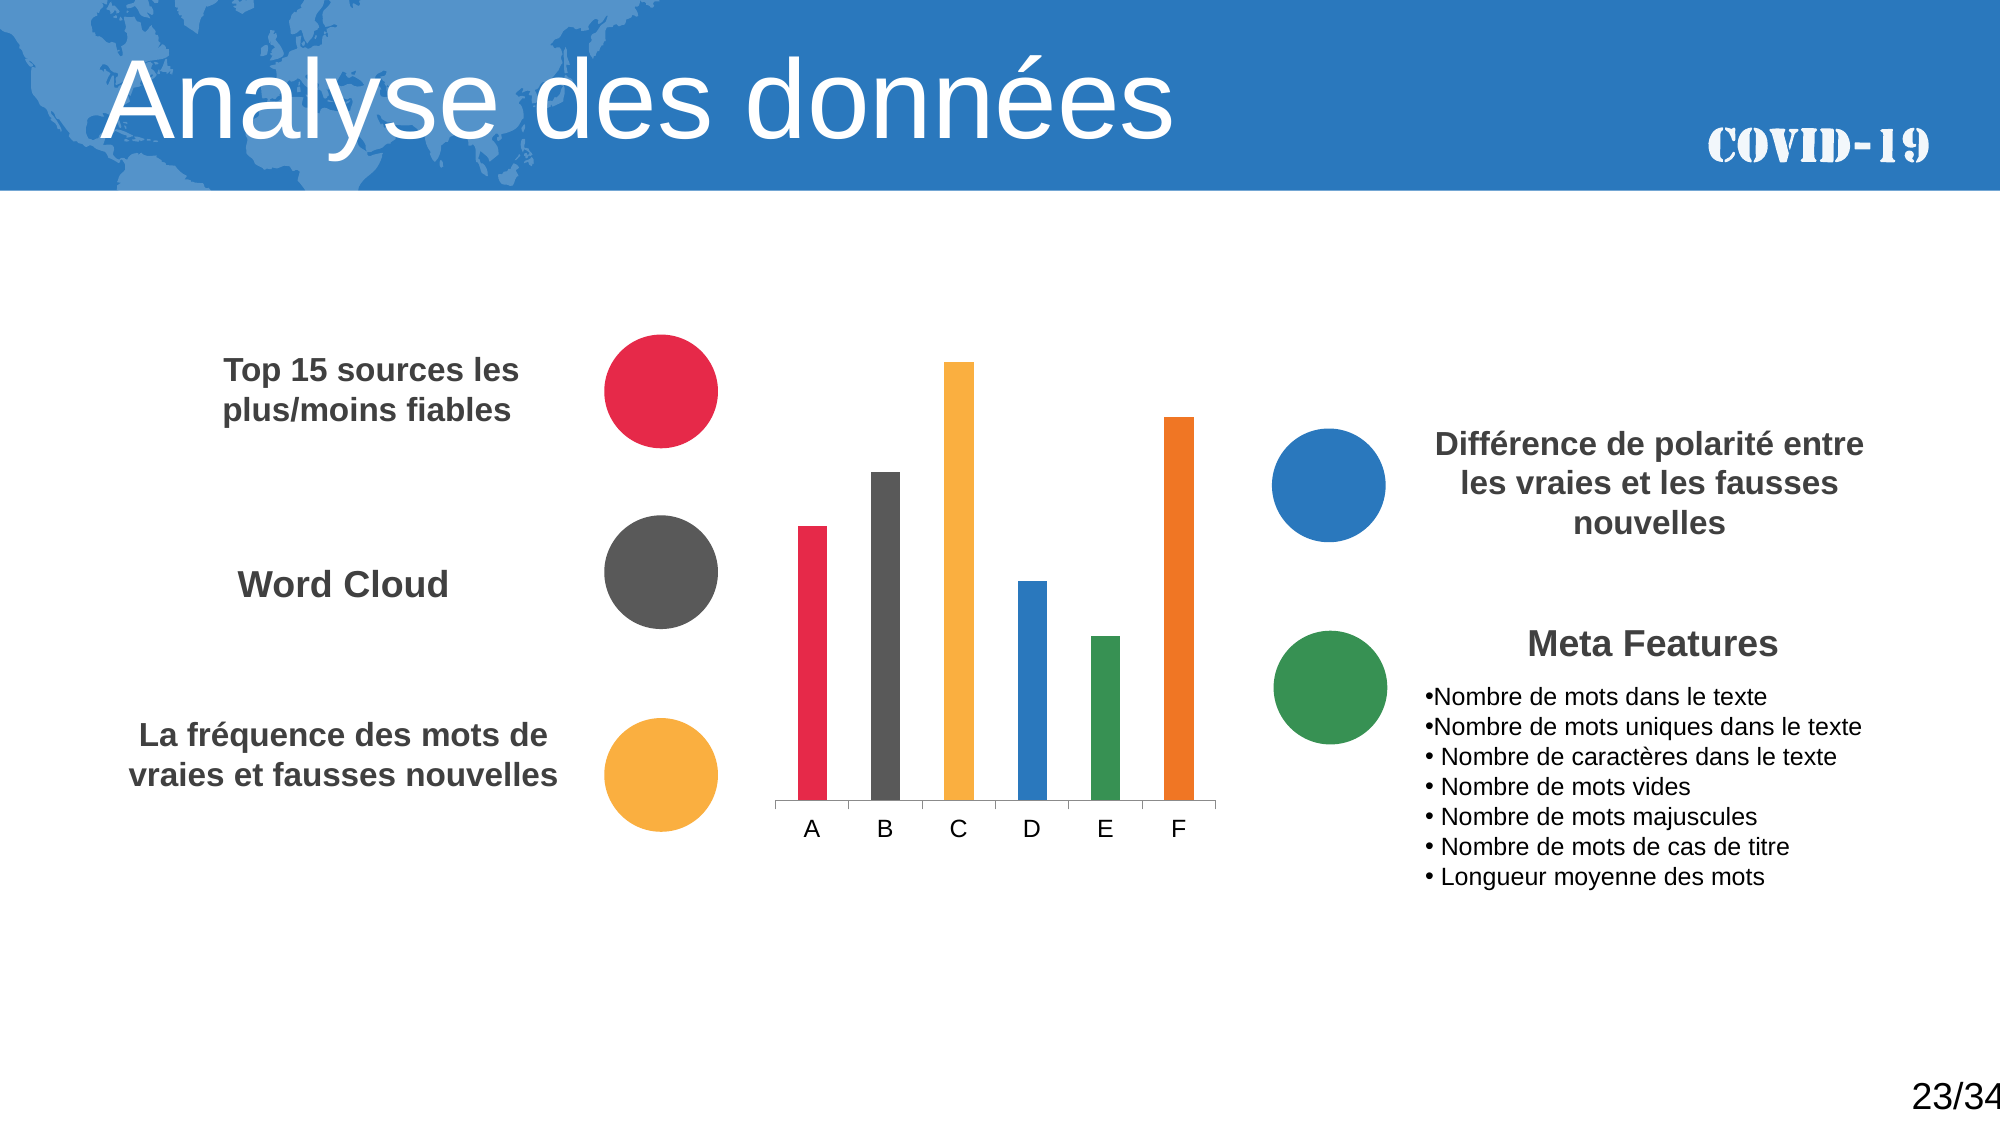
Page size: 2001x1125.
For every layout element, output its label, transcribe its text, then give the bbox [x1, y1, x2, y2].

text_box Word Cloud [113, 552, 574, 612]
text_box Nombre de mots dans le texte Nombre de mots uniques dans le texte Nombre de caractères dans le texte Nombre de mots vides Nombre de mots majuscules Nombre de mots de cas de titre Longueur moyenne des mots [1410, 673, 1883, 898]
text_box 23/34 [1896, 1064, 2000, 1125]
text_box Différence de polarité entre les vraies et les fausses nouvelles [1413, 414, 1887, 549]
list Analyse des données [86, 42, 1952, 162]
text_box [116, 300, 603, 437]
text_box [603, 717, 720, 833]
text_box [1270, 427, 1387, 544]
text_box [1272, 629, 1389, 746]
chart [746, 288, 1245, 846]
text_box La fréquence des mots de vraies et fausses nouvelles [113, 705, 574, 801]
text_box [603, 514, 720, 631]
text_box [603, 333, 720, 450]
text_box Meta Features [1416, 611, 1890, 672]
